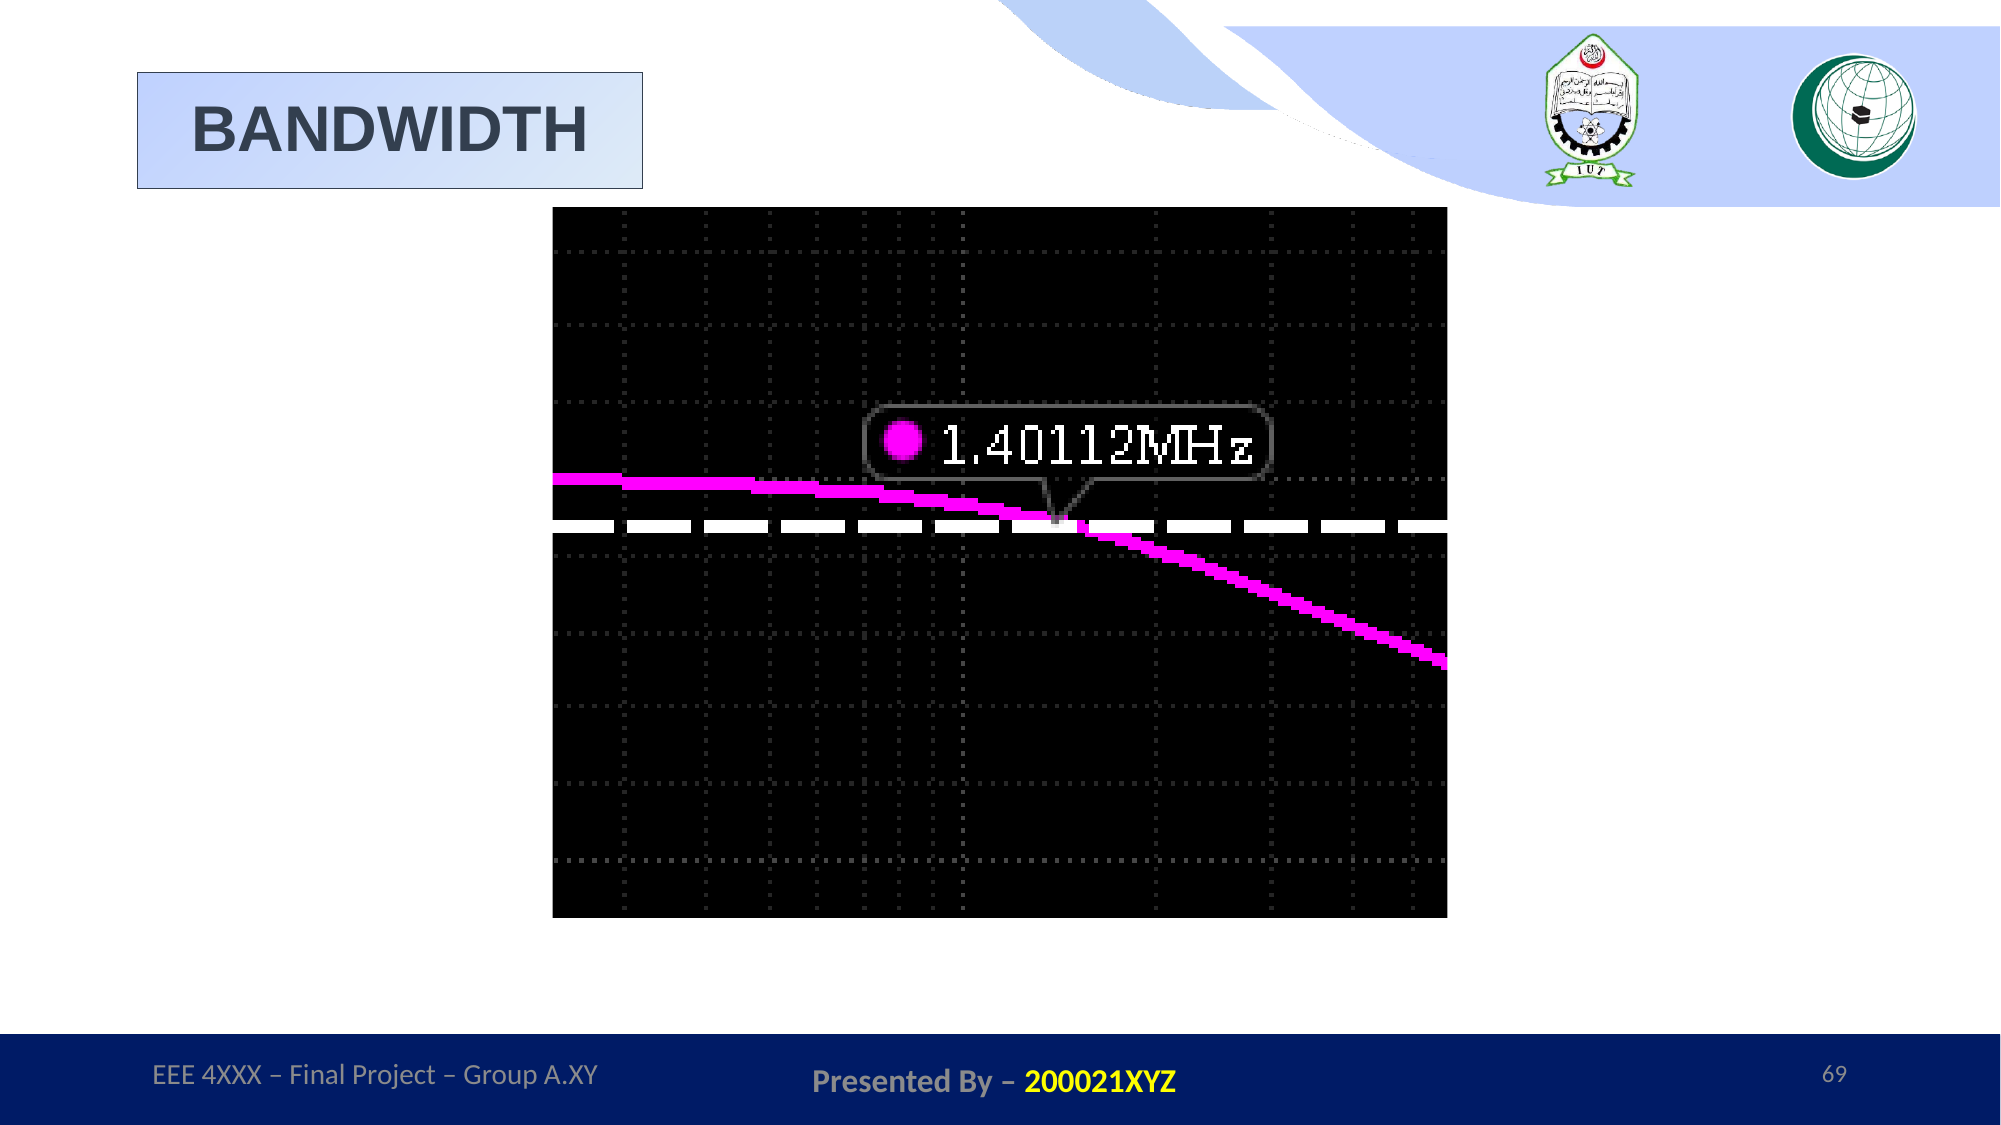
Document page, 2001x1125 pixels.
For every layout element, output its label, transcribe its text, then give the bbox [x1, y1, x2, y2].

title BANDWIDTH [137, 72, 643, 189]
picture [552, 0, 2000, 918]
slide_number EEE 4XXX – Final Project – Group A.XY [137, 1042, 622, 1103]
footer Presented By – 200021XYZ [662, 1042, 1338, 1103]
slide_number 69 [1412, 1042, 1863, 1103]
